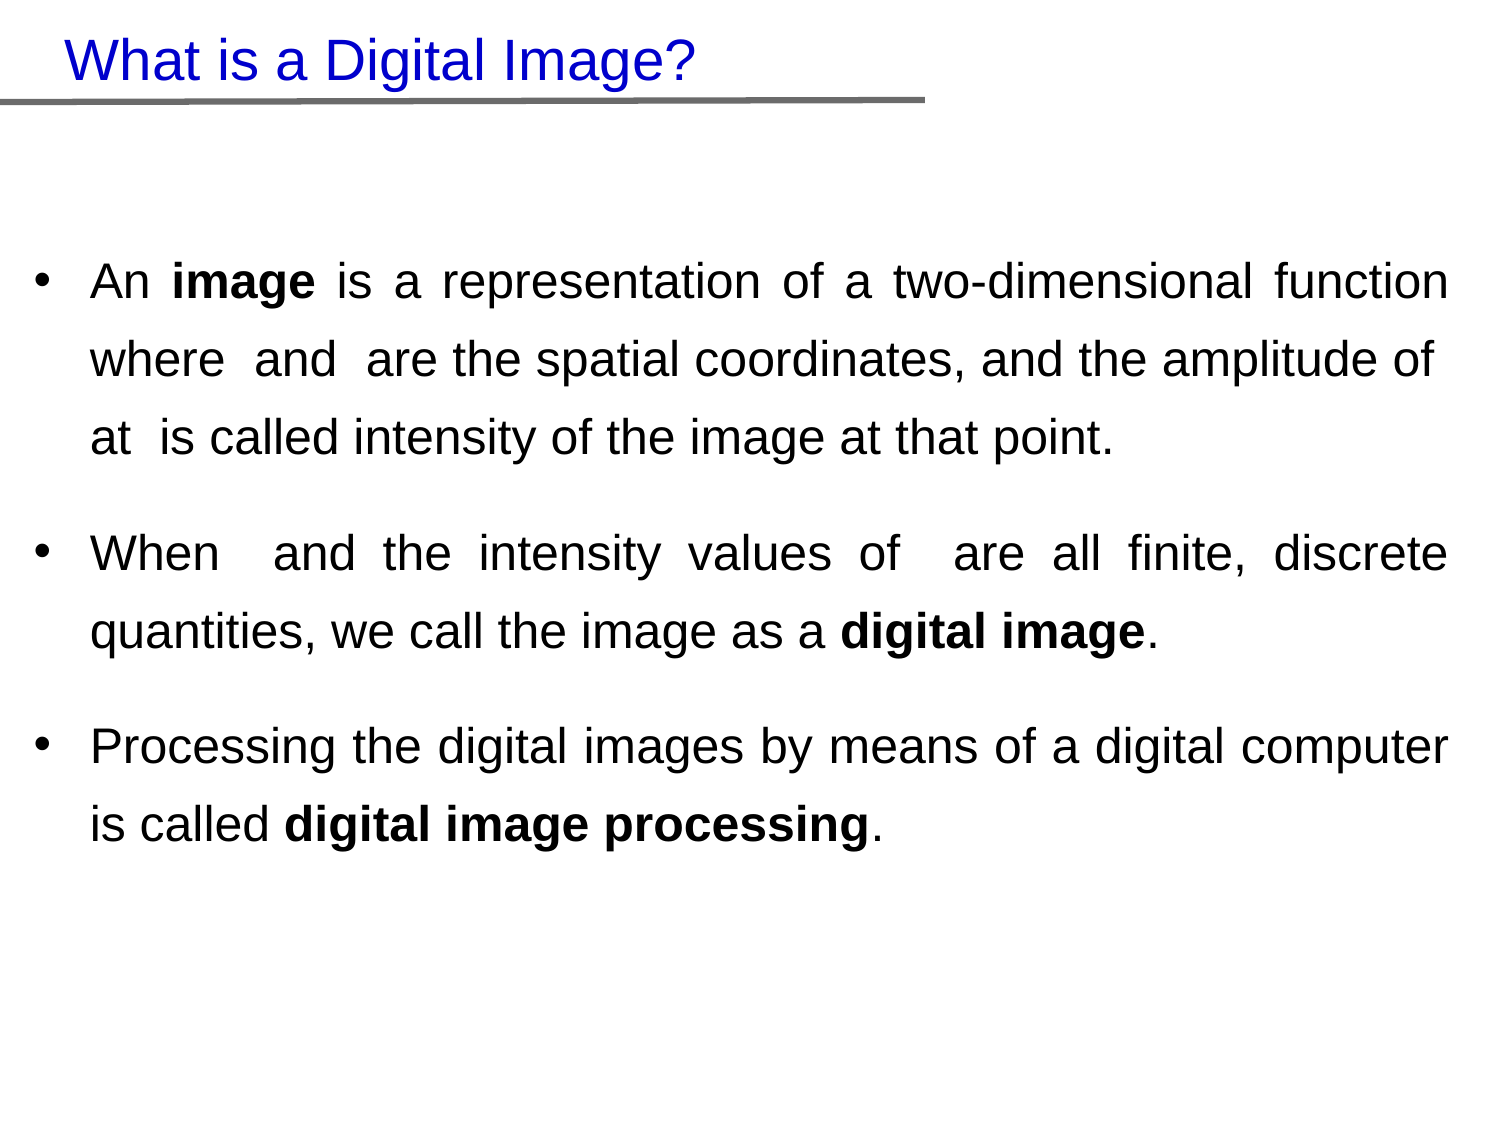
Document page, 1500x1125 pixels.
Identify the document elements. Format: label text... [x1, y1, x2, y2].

text_box What is a Digital Image? [50, 14, 1500, 99]
